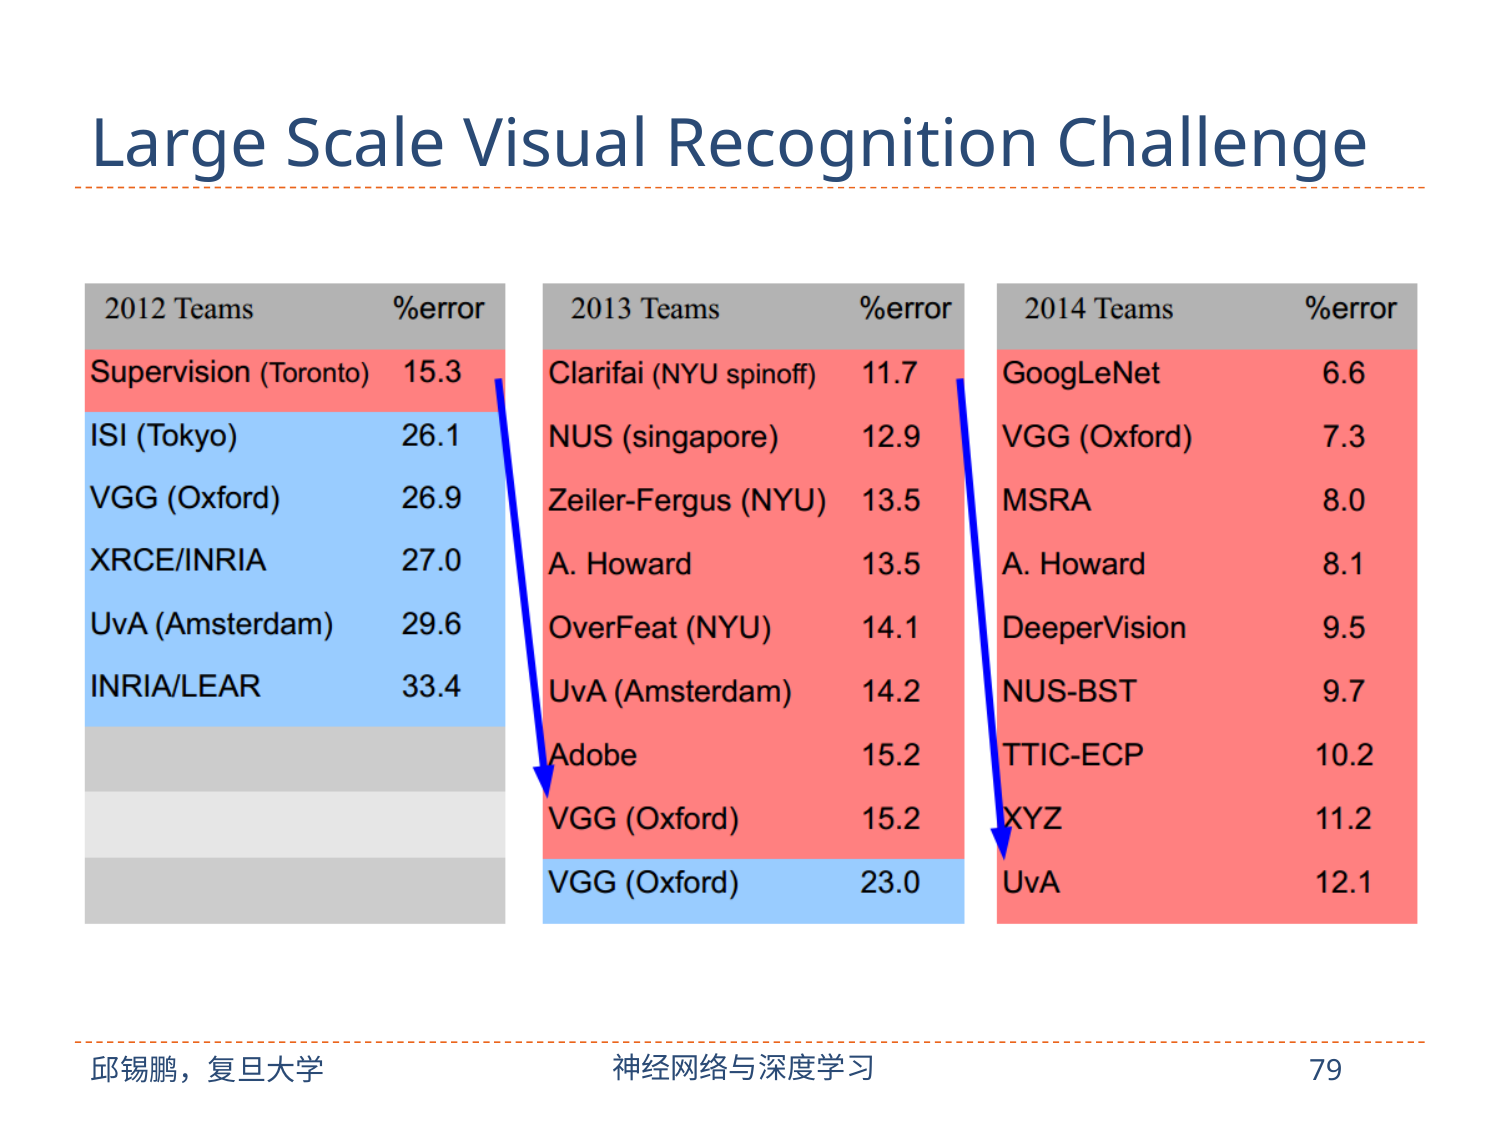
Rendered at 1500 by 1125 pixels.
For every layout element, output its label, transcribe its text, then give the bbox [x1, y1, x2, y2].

title Large Scale Visual Recognition Challenge [75, 24, 1425, 188]
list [74, 275, 1426, 934]
